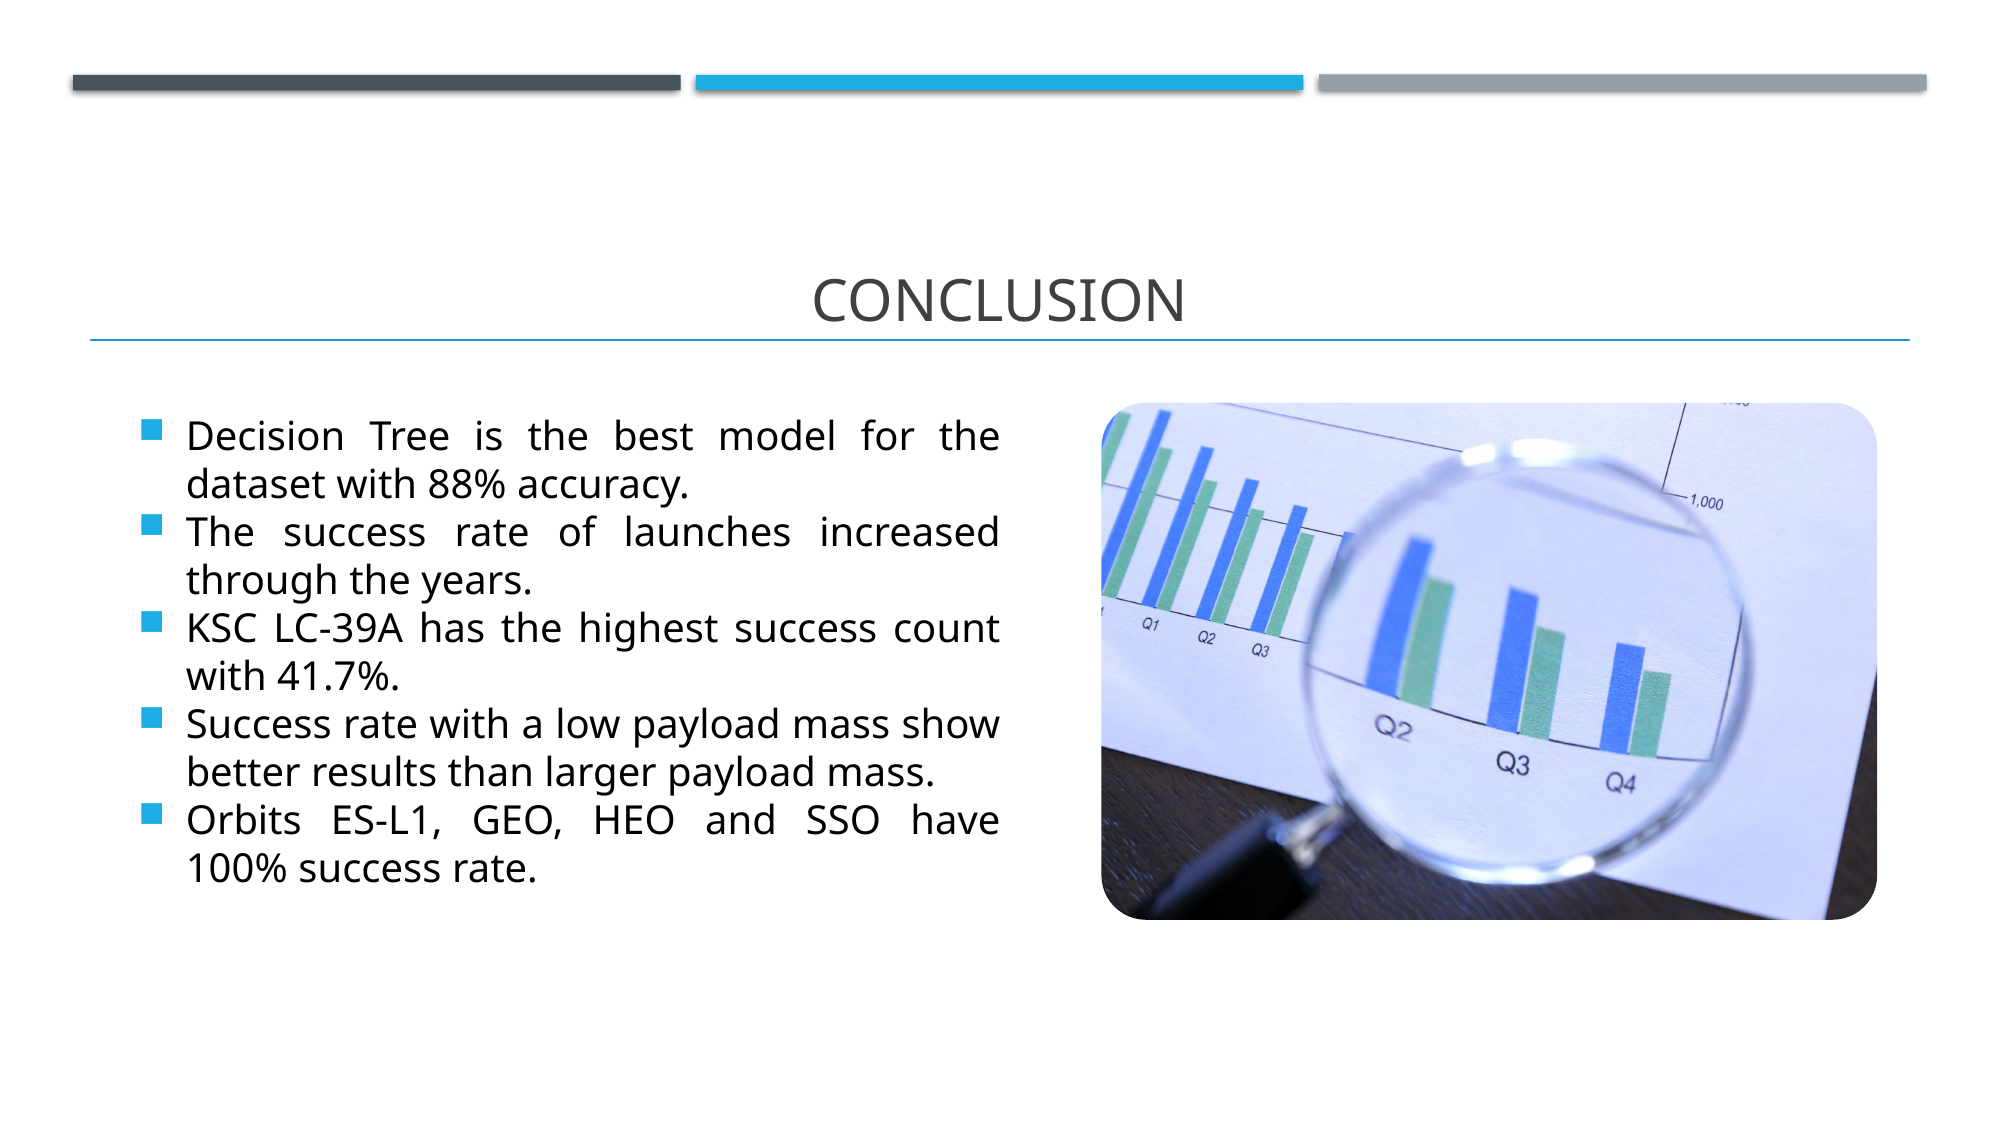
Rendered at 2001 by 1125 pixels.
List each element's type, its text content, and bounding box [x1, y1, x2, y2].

list Decision Tree is the best model for the dataset with 88% accuracy. The success rate of launches increased through the years. KSC LC-39A has the highest success count with 41.7%. Success rate with a low payload mass show better results than larger payload mass. Orbits ES-L1, GEO, HEO and SSO have 100% success rate. [122, 402, 1017, 947]
title Conclusion [95, 178, 1905, 339]
picture [1100, 402, 1878, 921]
